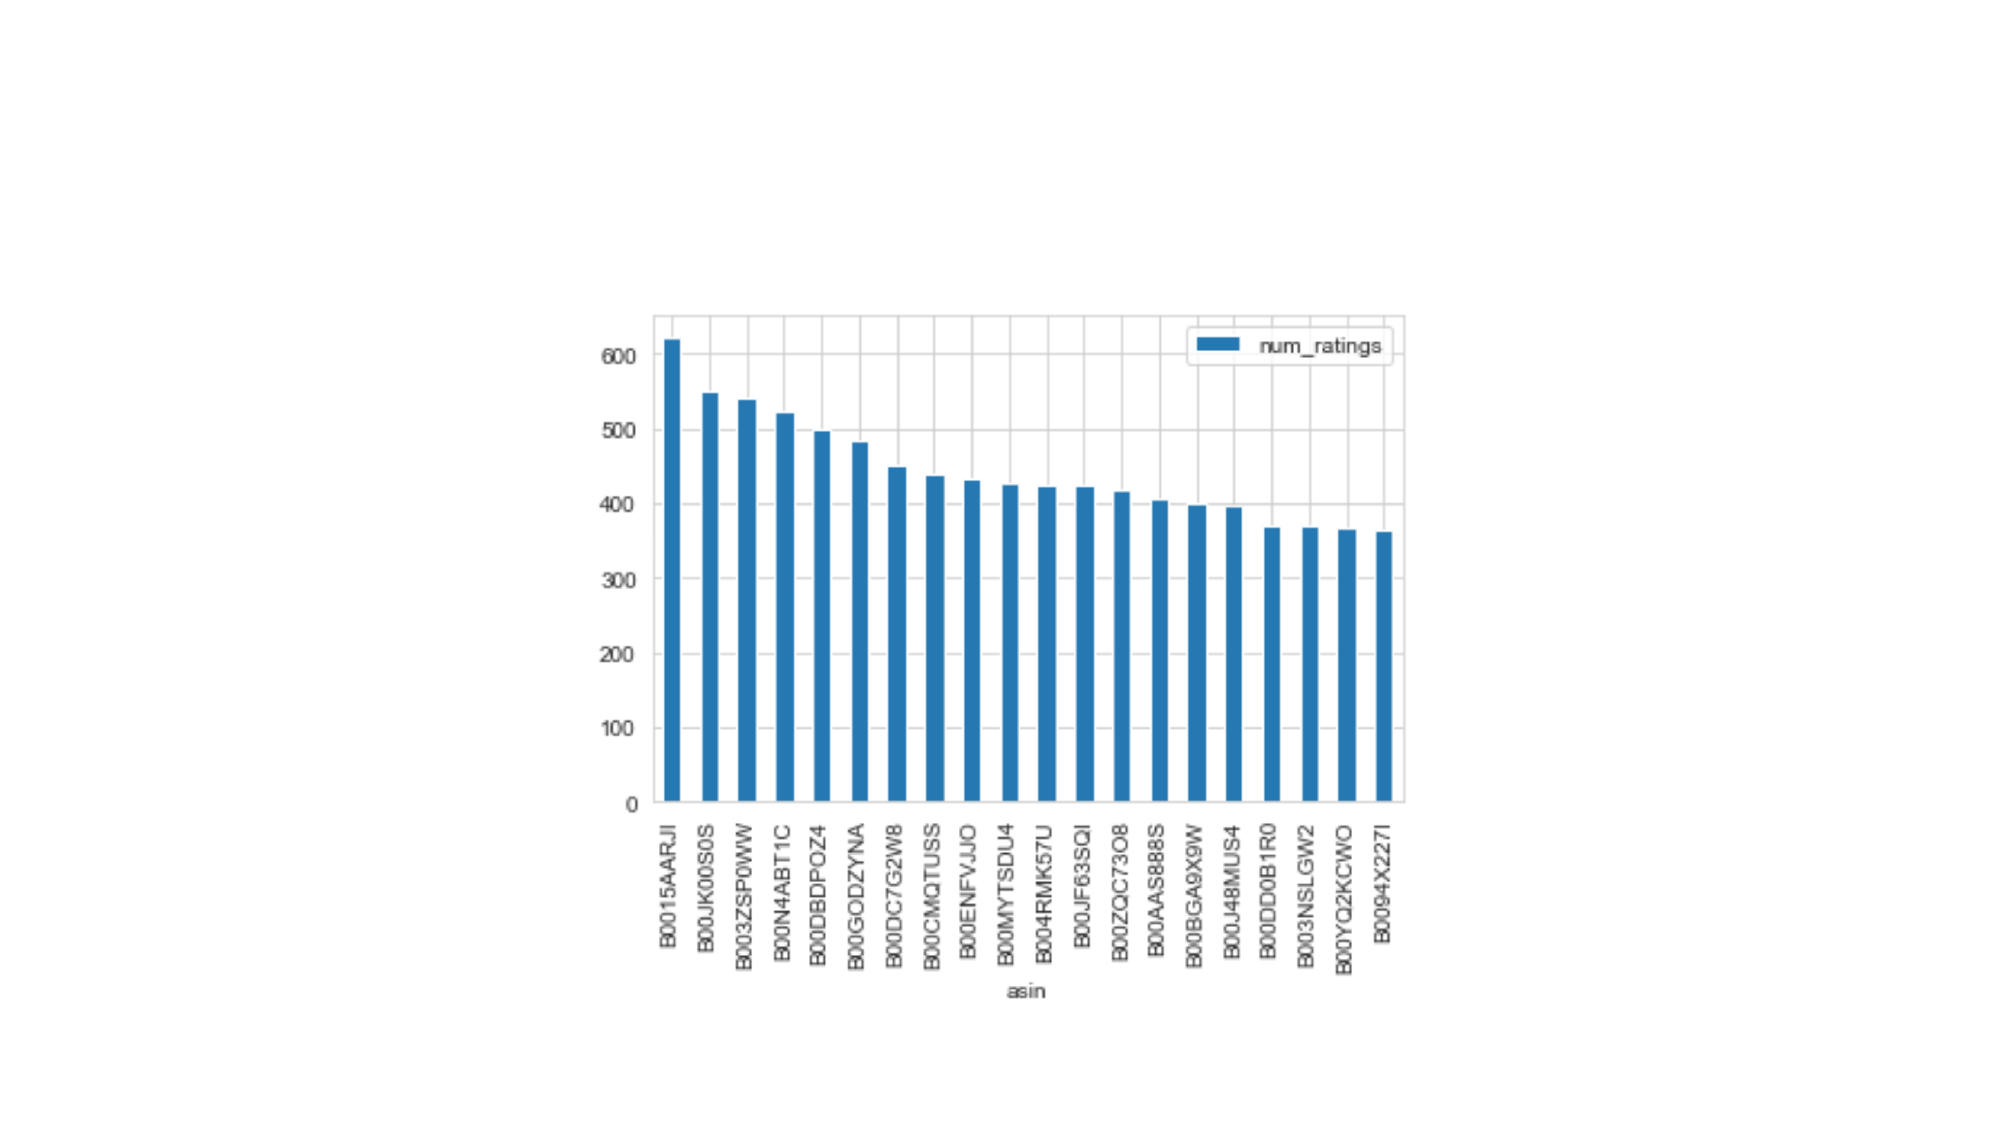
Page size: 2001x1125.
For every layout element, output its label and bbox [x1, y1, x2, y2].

list [584, 299, 1416, 1014]
